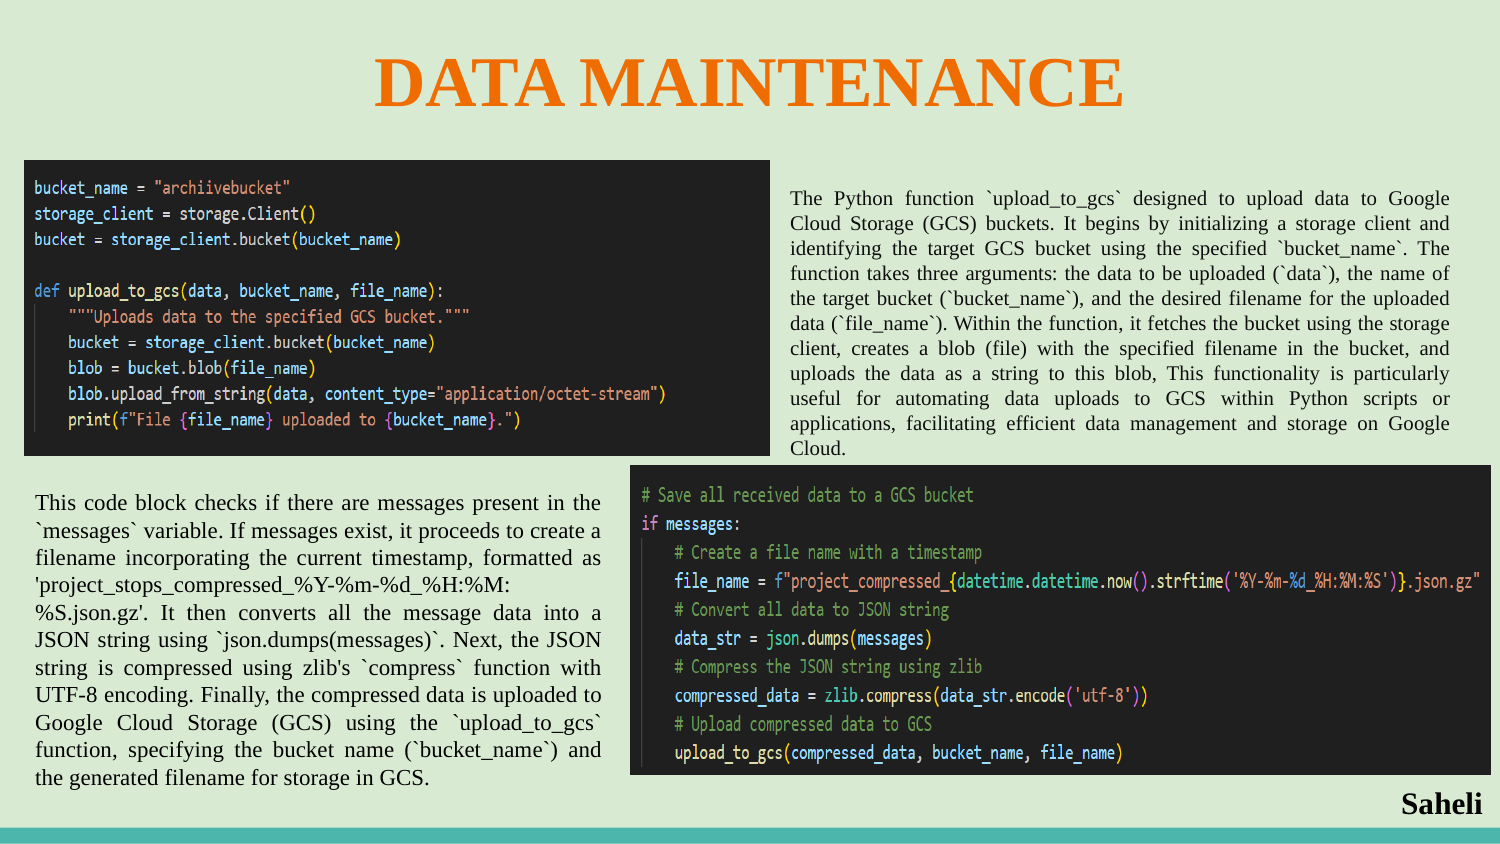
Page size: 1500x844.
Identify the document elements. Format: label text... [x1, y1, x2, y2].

picture [24, 160, 770, 456]
text_box The Python function `upload_to_gcs` designed to upload data to Google Cloud Storage (GCS) buckets. It begins by initializing a storage client and identifying the target GCS bucket using the specified `bucket_name`. The function takes three arguments: the data to be uploaded (`data`), the name of the target bucket (`bucket_name`), and the desired filename for the uploaded data (`file_name`). Within the function, it fetches the bucket using the storage client, creates a blob (file) with the specified filename in the bucket, and uploads the data as a string to this blob, This functionality is particularly useful for automating data uploads to GCS within Python scripts or applications, facilitating efficient data management and storage on Google Cloud. [775, 169, 1466, 463]
title DATA MAINTENANCE [51, 20, 1449, 137]
picture [630, 464, 1491, 775]
text_box Saheli [1386, 768, 1500, 836]
text_box This code block checks if there are messages present in the `messages` variable. If messages exist, it proceeds to create a filename incorporating the current timestamp, formatted as 'project_stops_compressed_%Y-%m-%d_%H:%M:%S.json.gz'. It then converts all the message data into a JSON string using `json.dumps(messages)`. Next, the JSON string is compressed using zlib's `compress` function with UTF-8 encoding. Finally, the compressed data is uploaded to Google Cloud Storage (GCS) using the `upload_to_gcs` function, specifying the bucket name (`bucket_name`) and the generated filename for storage in GCS. [20, 472, 618, 805]
